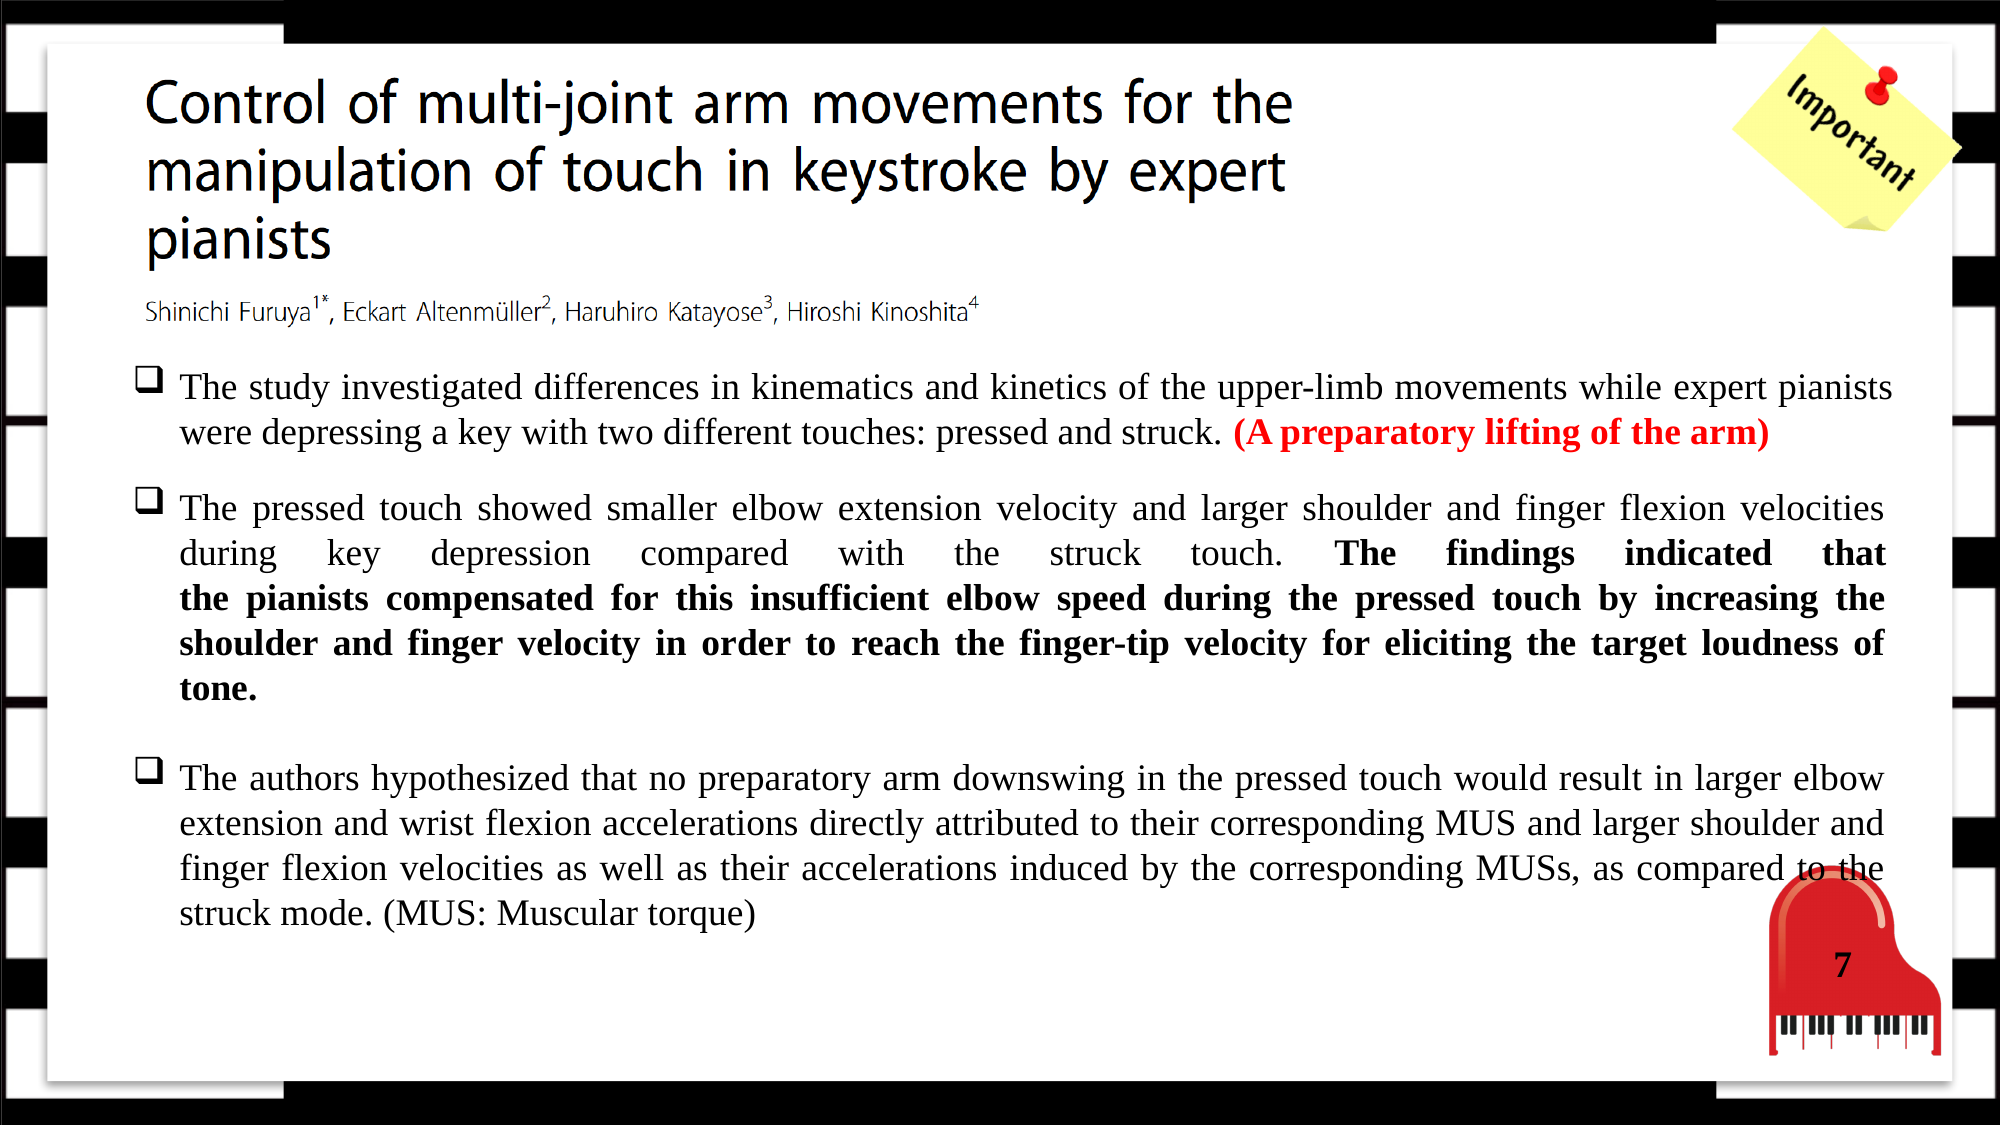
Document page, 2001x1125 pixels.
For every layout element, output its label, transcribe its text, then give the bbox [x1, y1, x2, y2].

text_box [1760, 856, 1950, 1066]
text_box The pressed touch showed smaller elbow extension velocity and larger shoulder and finger flexion velocities during key depression compared with the struck touch. The findings indicated that the pianists compensated for this insufficient elbow speed during the pressed touch by increasing the shoulder and finger velocity in order to reach the finger-tip velocity for eliciting the target loudness of tone. The authors hypothesized that no preparatory arm downswing in the pressed touch would result in larger elbow extension and wrist flexion accelerations directly attributed to their corresponding MUS and larger shoulder and finger flexion velocities as well as their accelerations induced by the corresponding MUSs, as compared to the struck mode. (MUS: Muscular torque) [117, 475, 1902, 941]
picture [1711, 0, 1998, 1125]
picture [2, 1, 284, 1125]
picture [89, 54, 1353, 368]
text_box The study investigated differences in kinematics and kinetics of the upper-limb movements while expert pianists were depressing a key with two different touches: pressed and struck. (A preparatory lifting of the arm) [117, 354, 1911, 460]
